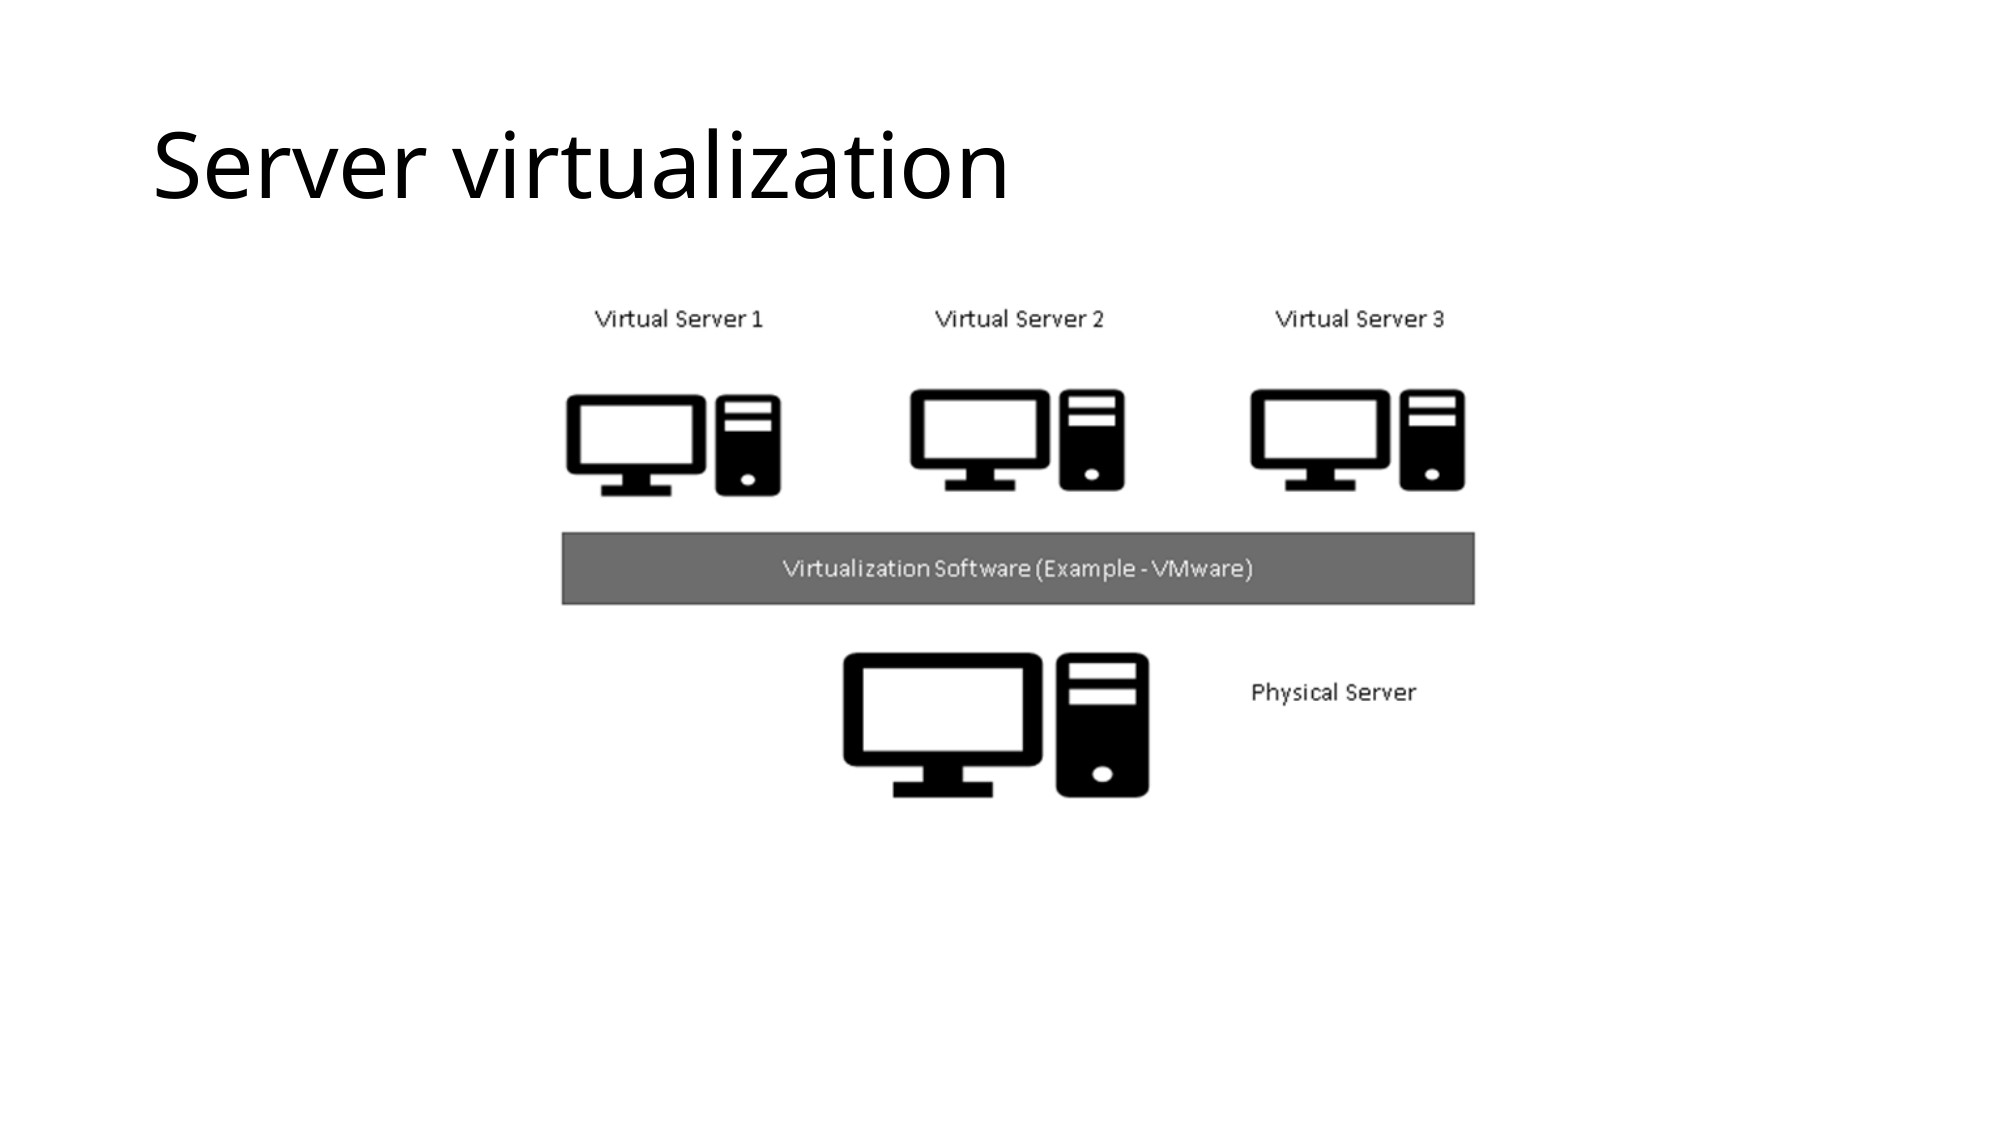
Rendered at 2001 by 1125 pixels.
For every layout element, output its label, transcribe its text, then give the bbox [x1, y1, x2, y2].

picture [544, 291, 1497, 804]
title Server virtualization [137, 59, 1863, 278]
